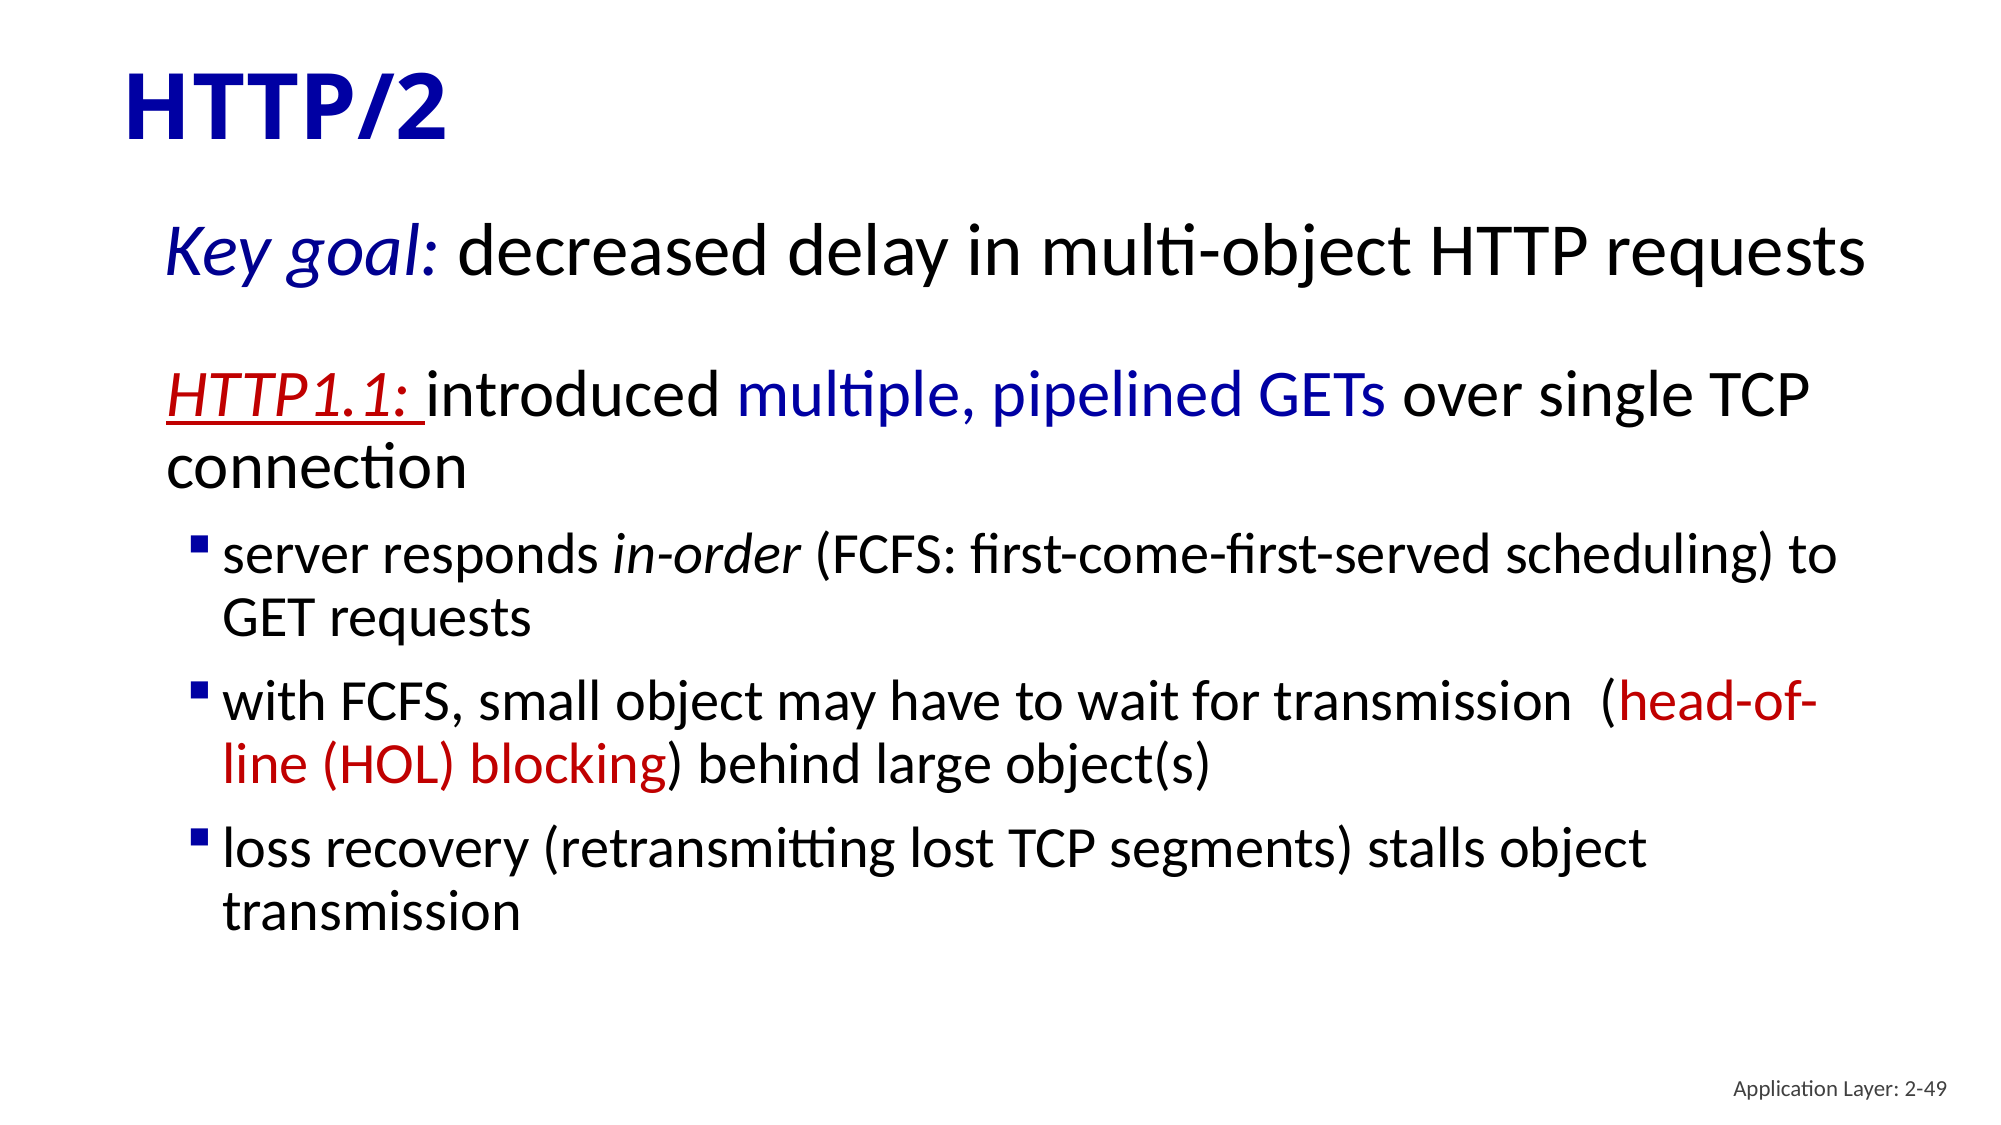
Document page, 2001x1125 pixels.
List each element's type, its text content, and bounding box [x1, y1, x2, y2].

text_box Key goal: decreased delay in multi-object HTTP requests [93, 202, 1918, 286]
slide_number Application Layer: 2- [1512, 1056, 1963, 1117]
text_box HTTP1.1: introduced multiple, pipelined GETs over single TCP connection server responds in-order (FCFS: first-come-first-served scheduling) to GET requests with FCFS, small object may have to wait for transmission (head-of-line (HOL) blocking) behind large object(s) loss recovery (retransmitting lost TCP segments) stalls object transmission [150, 351, 1898, 997]
title HTTP/2 [106, 36, 1832, 184]
